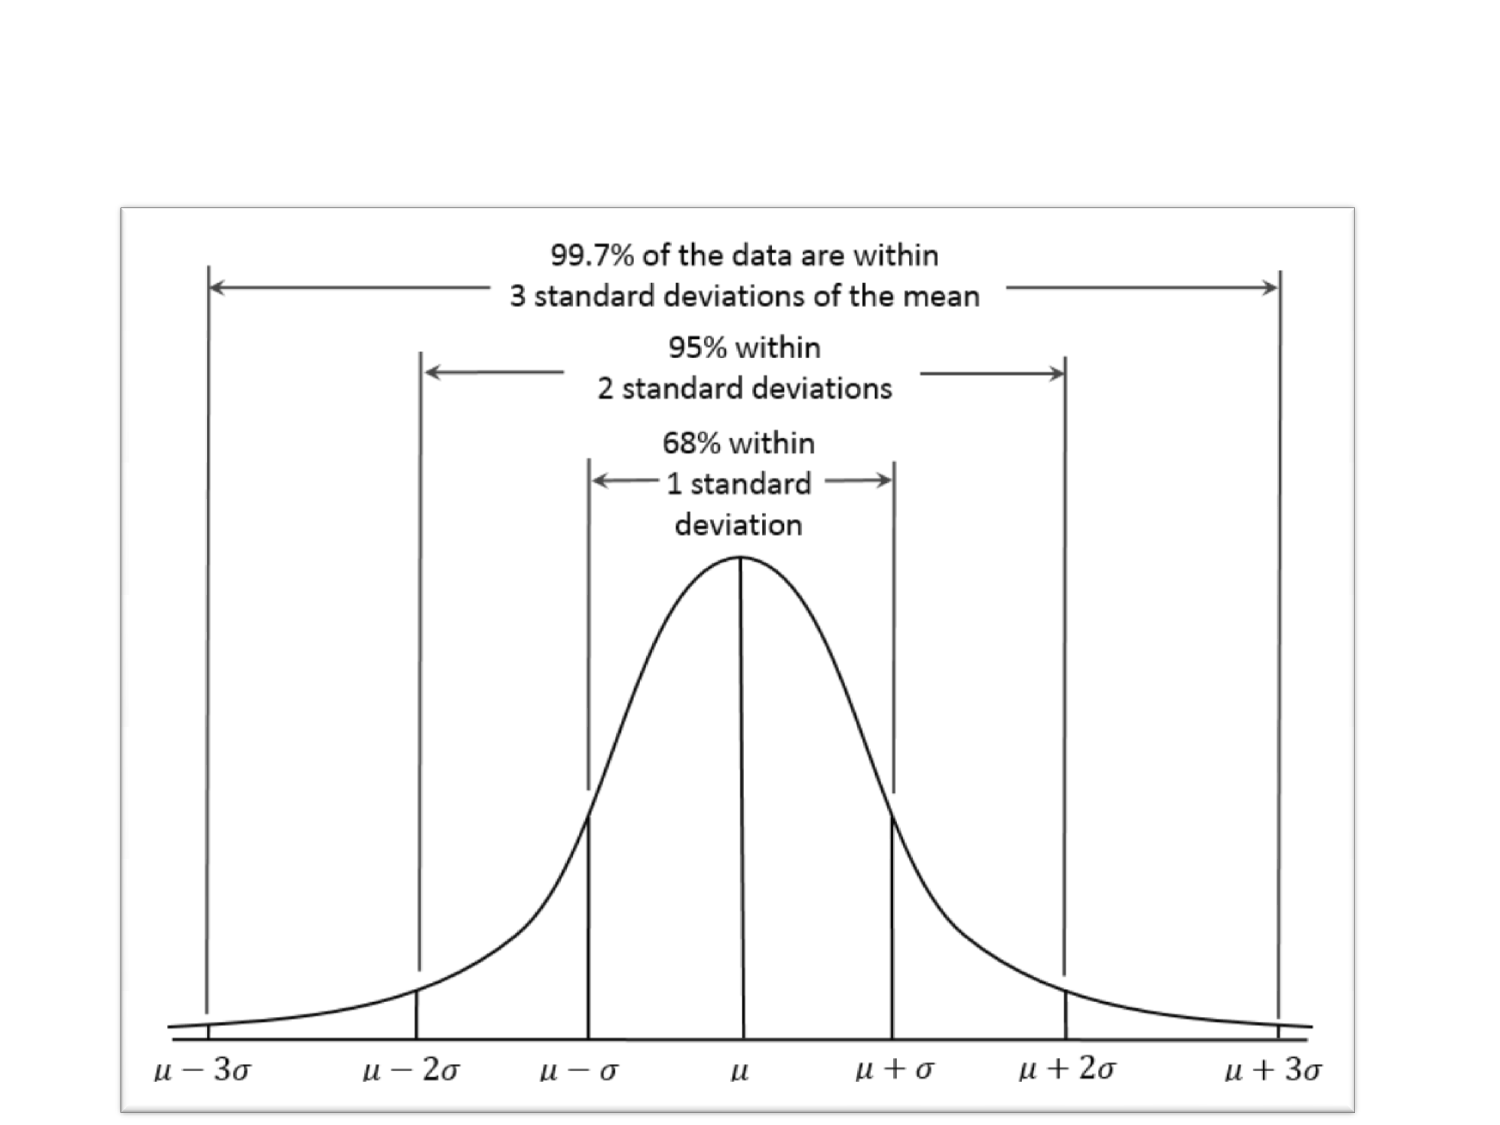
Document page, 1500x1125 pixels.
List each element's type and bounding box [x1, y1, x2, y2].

text_box [111, 198, 1364, 1122]
